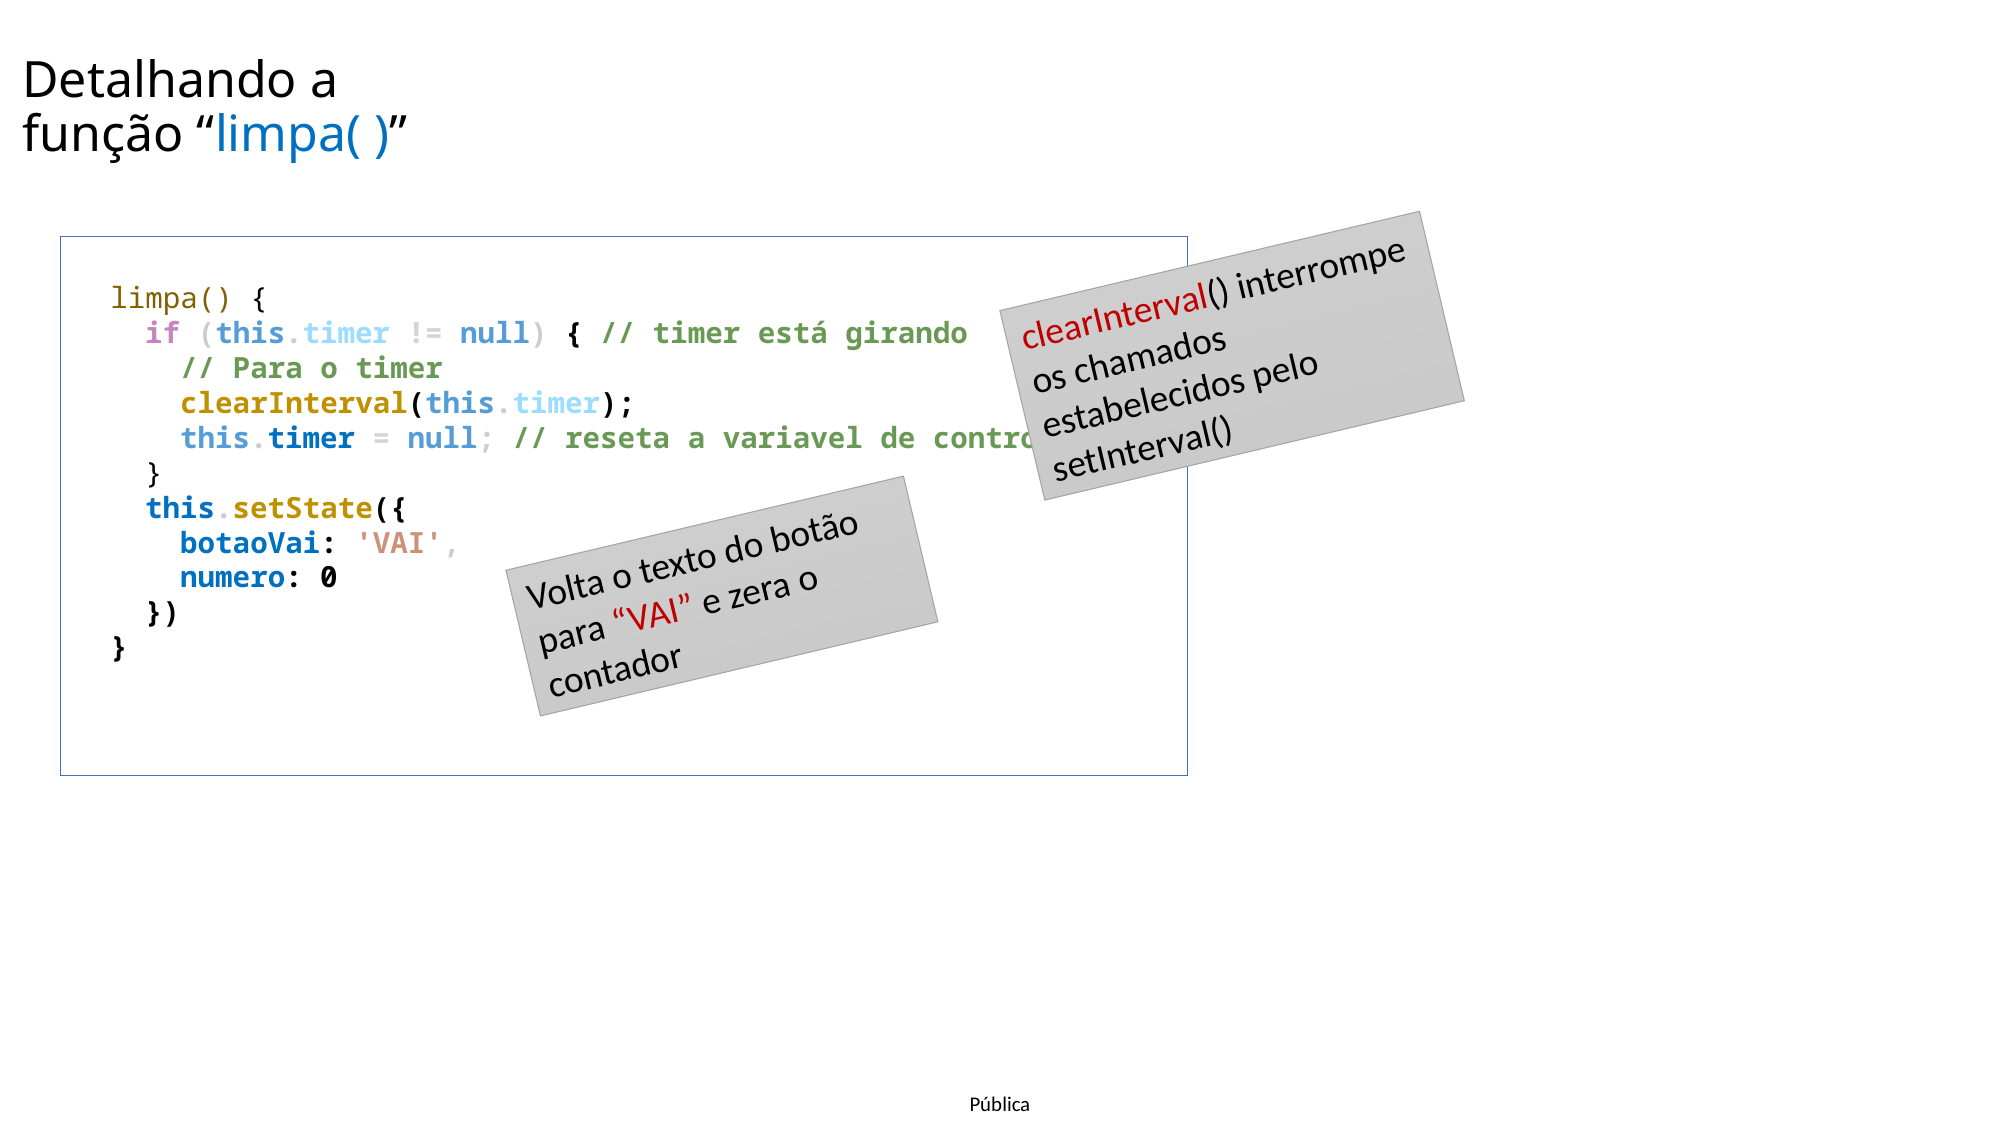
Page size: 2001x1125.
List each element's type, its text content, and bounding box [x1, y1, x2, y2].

text_box clearInterval() interrompe os chamados estabelecidos pelo setInterval() [999, 210, 1465, 501]
text_box Volta o texto do botão para “VAI” e zera o contador [505, 475, 939, 717]
title Detalhando a função “limpa( )” [7, 39, 447, 179]
text_box limpa() { if (this.timer != null) { // timer está girando // Para o timer clearInterval(this.timer); this.timer = null; // reseta a variavel de controle } this.setState({ botaoVai: 'VAI', numero: 0 }) } [60, 236, 1188, 776]
